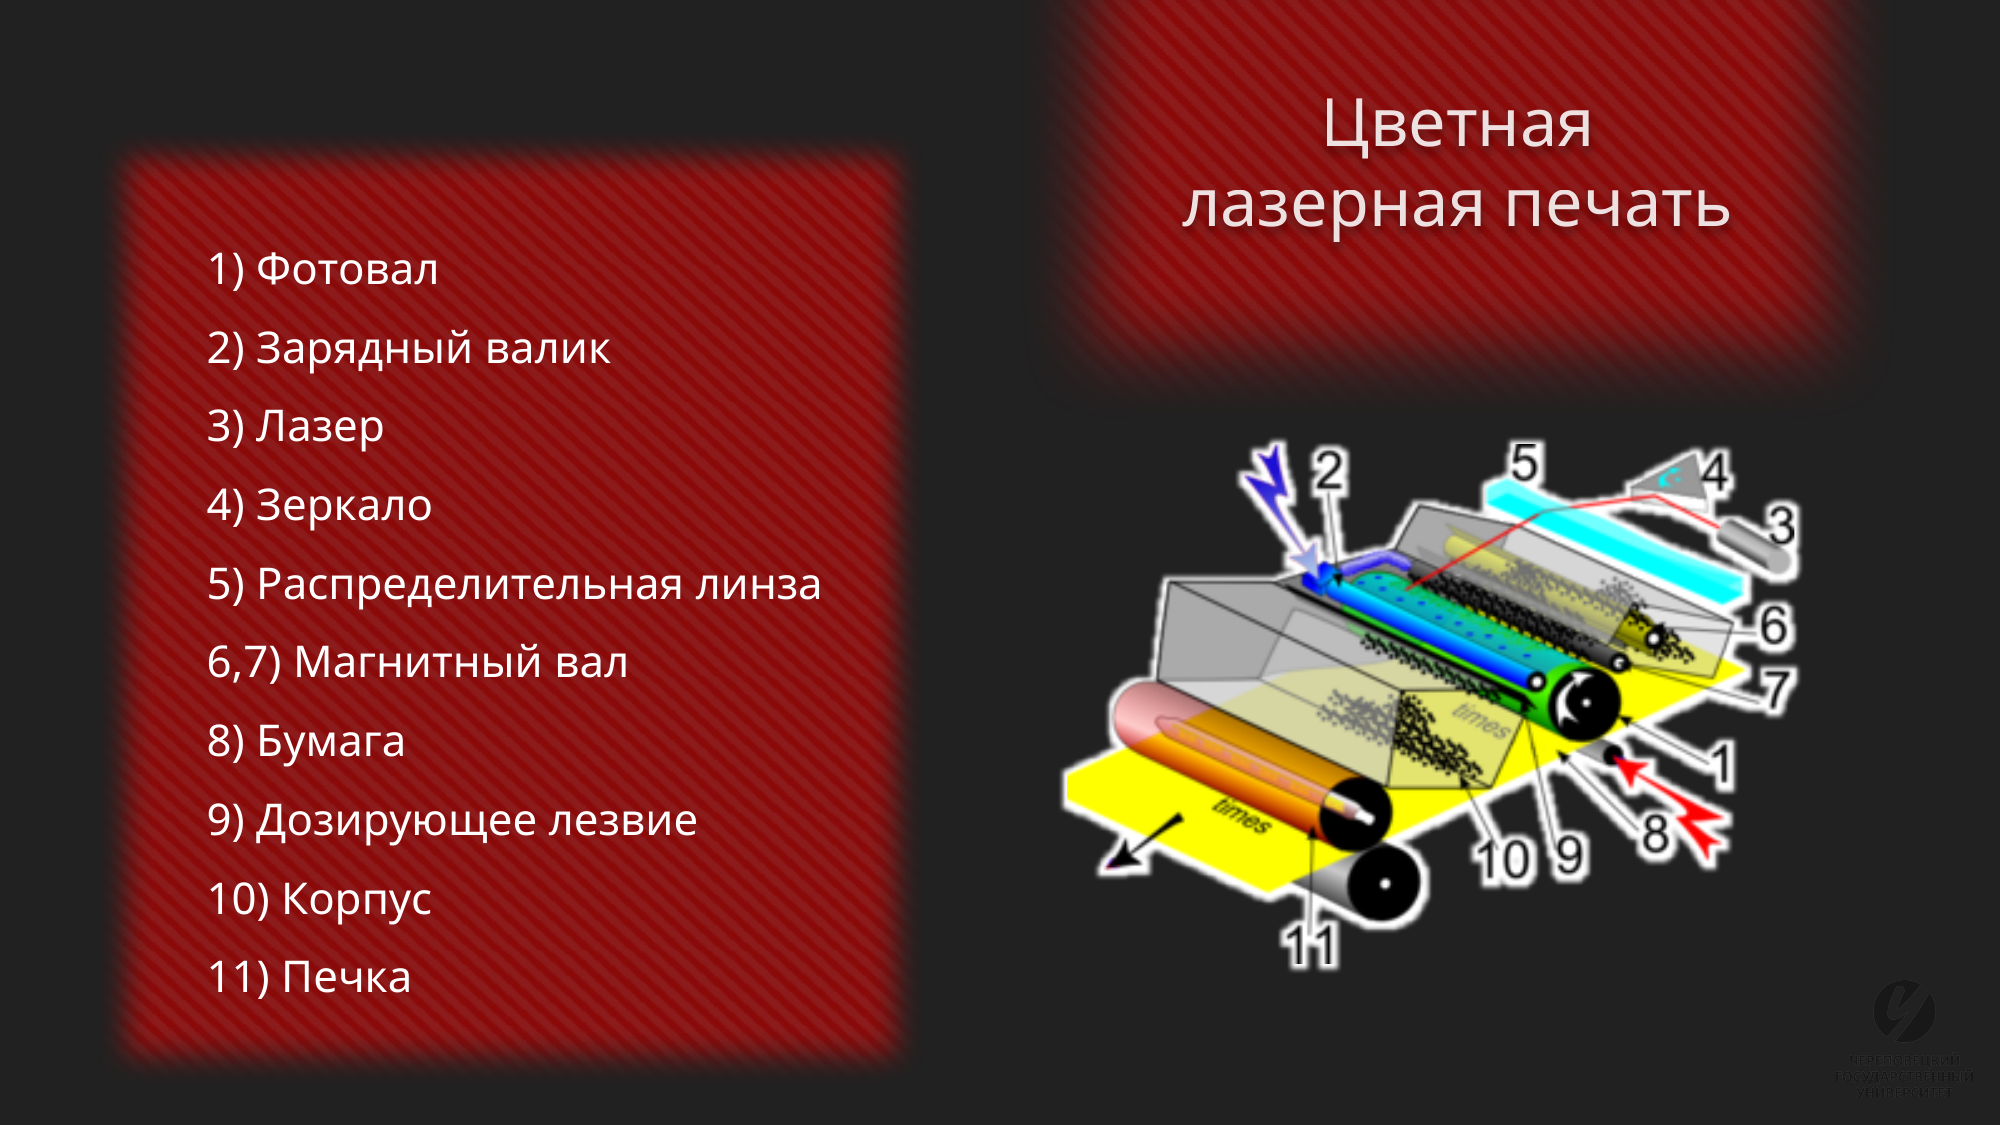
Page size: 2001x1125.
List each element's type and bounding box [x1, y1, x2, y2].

picture [1066, 444, 1795, 965]
picture [1835, 980, 1973, 1099]
picture [1011, 0, 1905, 429]
picture [94, 127, 926, 1087]
